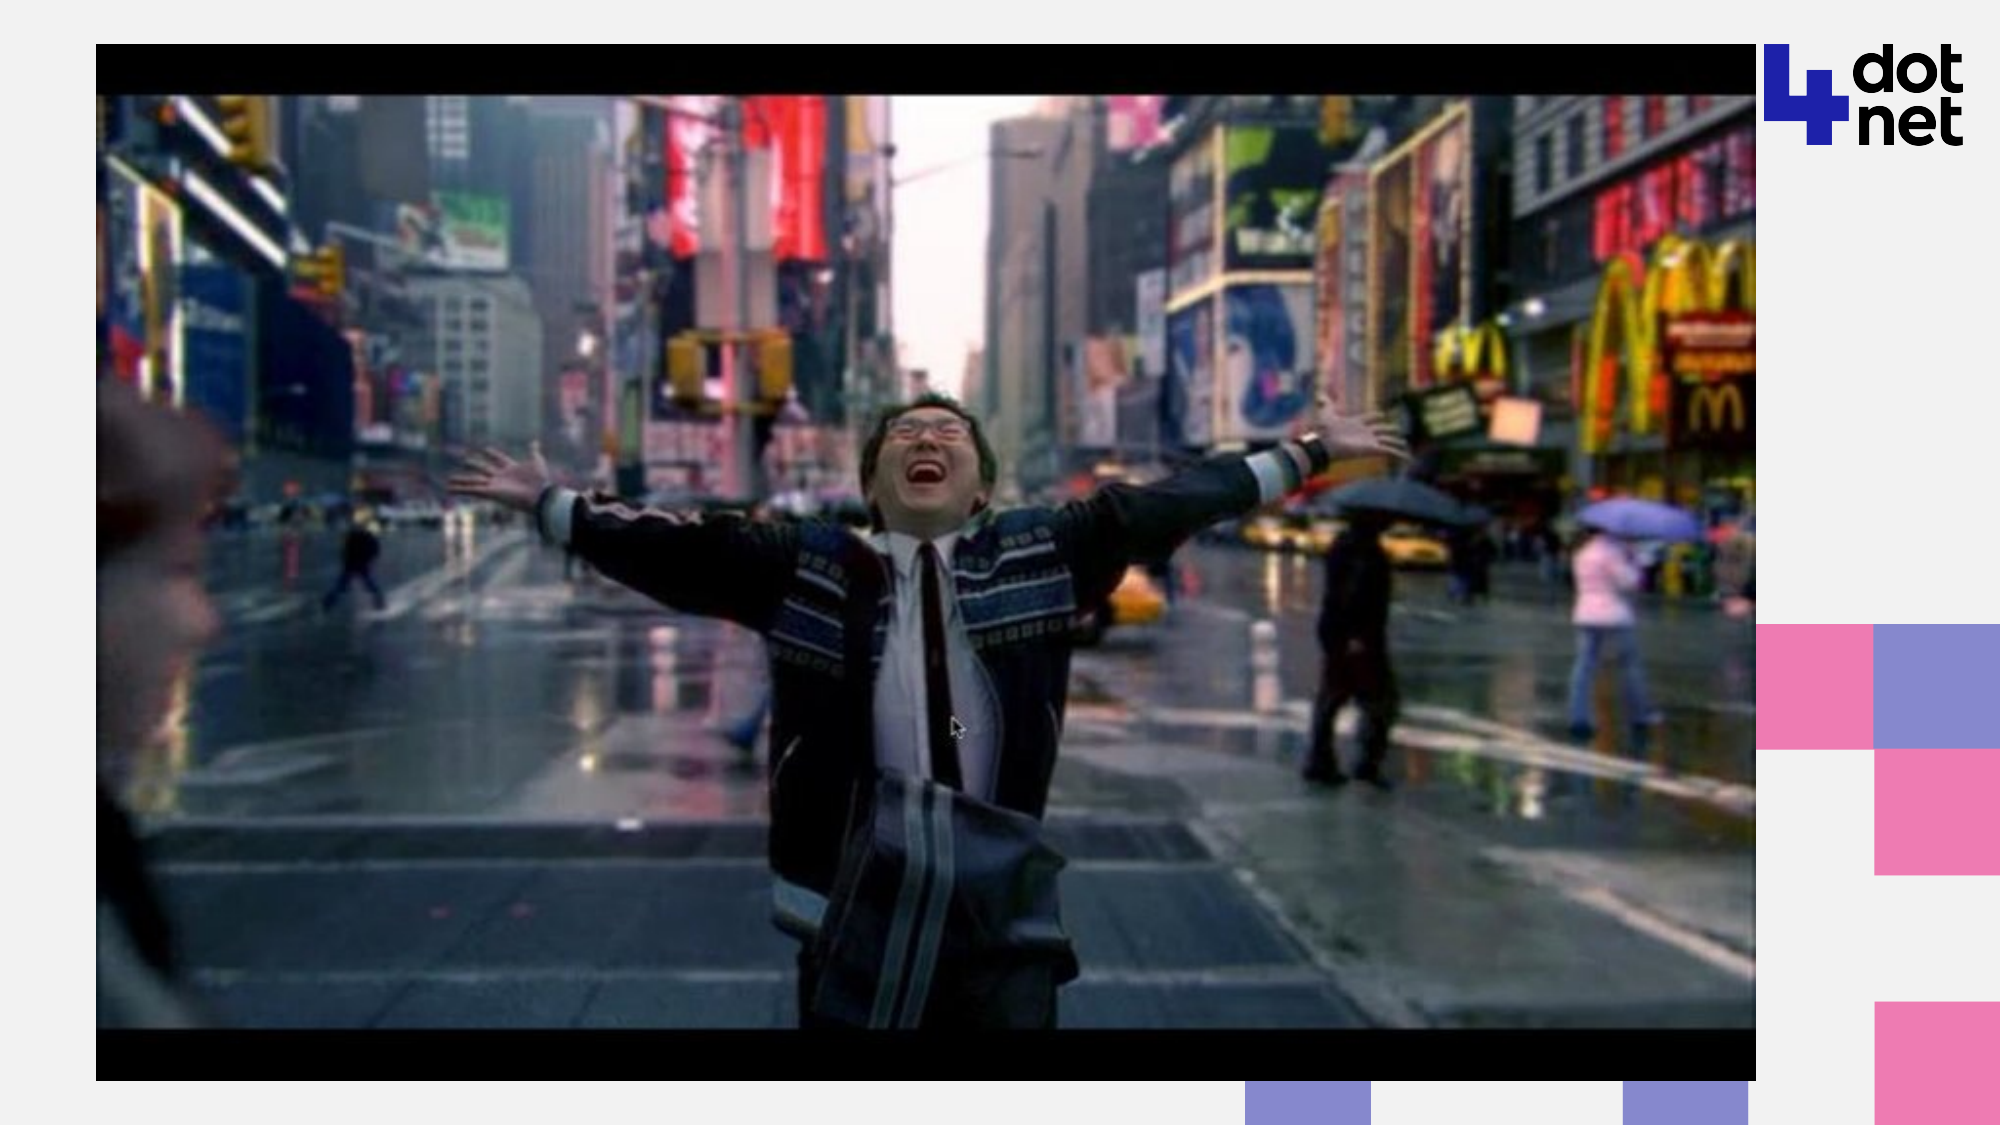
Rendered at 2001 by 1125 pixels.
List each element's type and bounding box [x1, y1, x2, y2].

picture [96, 44, 1756, 1081]
picture [1764, 44, 1963, 146]
